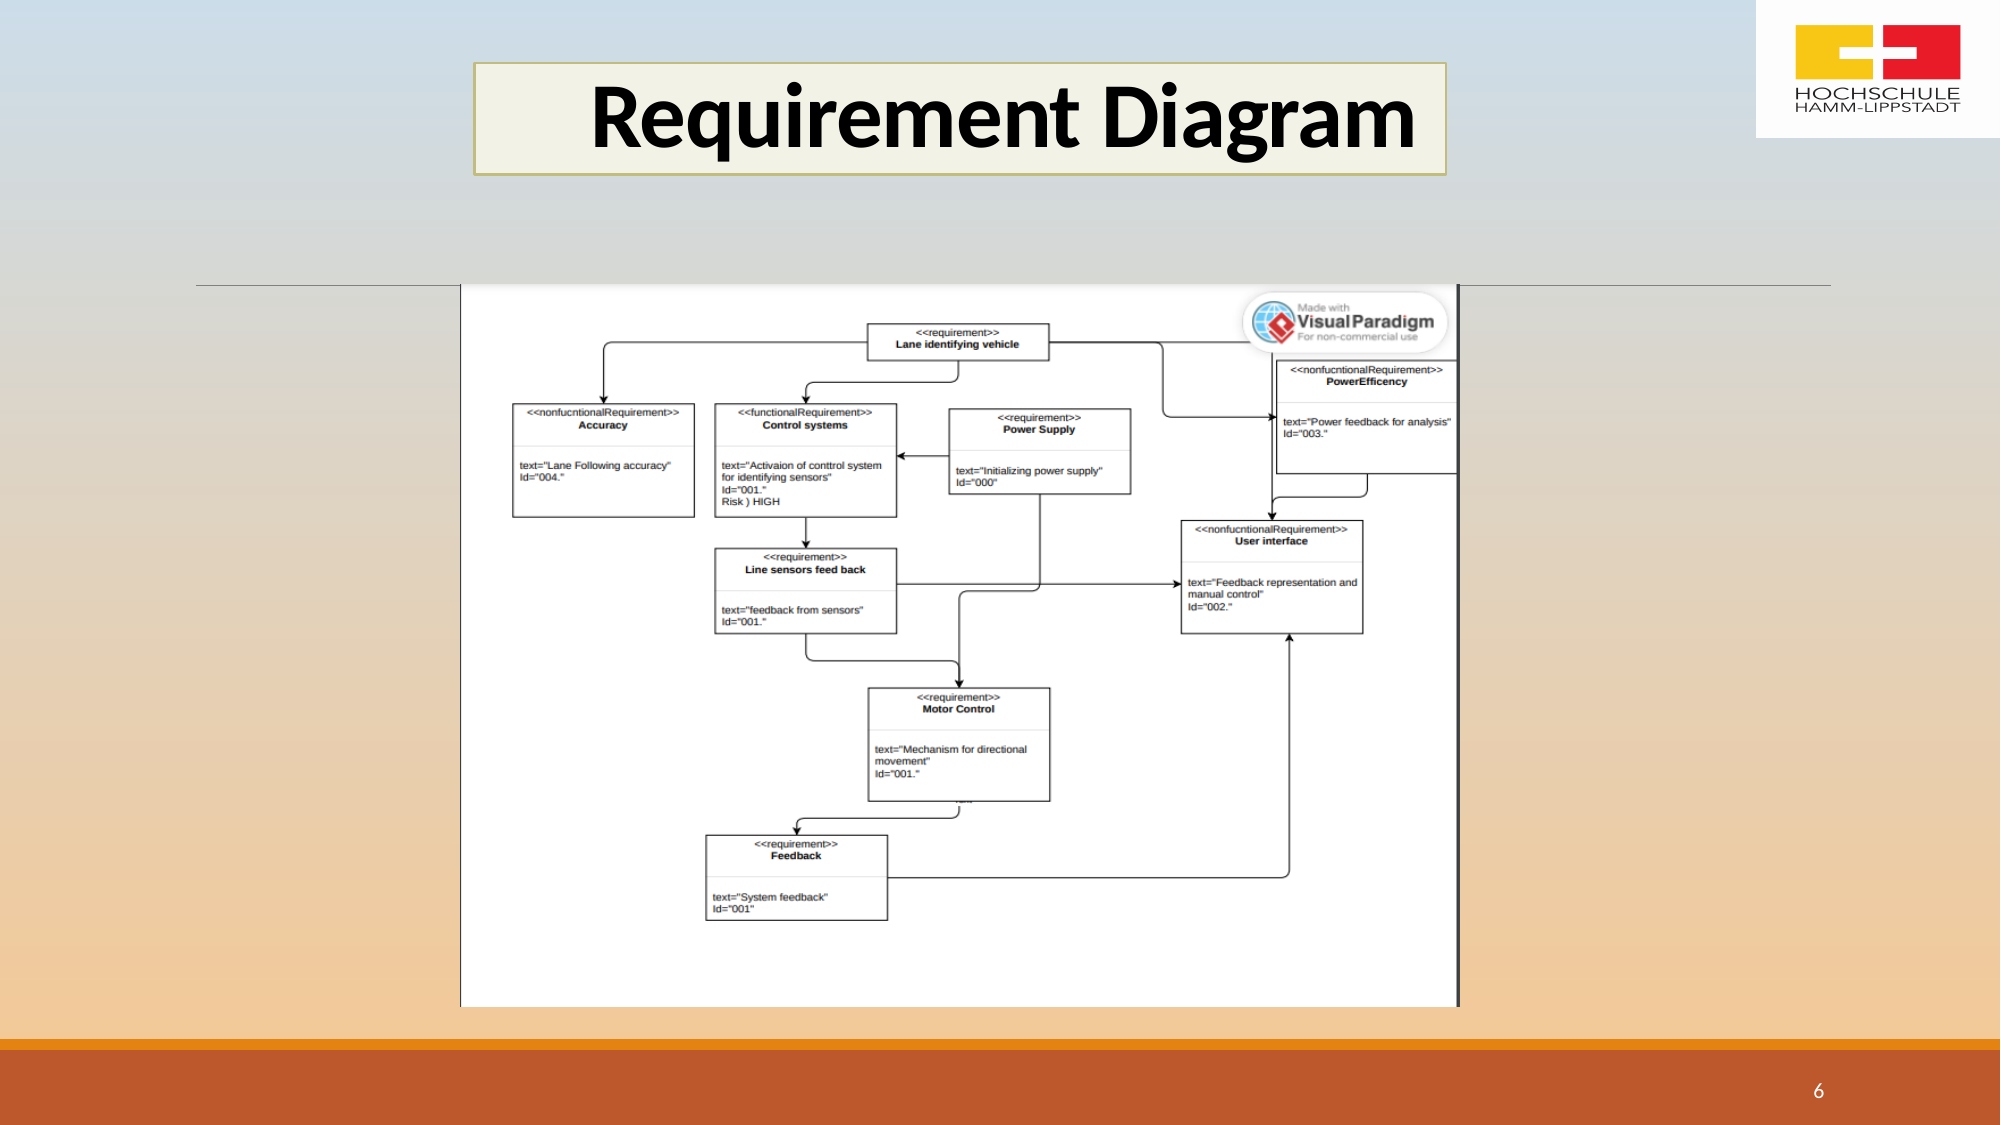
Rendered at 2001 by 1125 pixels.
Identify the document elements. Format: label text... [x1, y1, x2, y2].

picture [460, 284, 1461, 1007]
slide_number 6 [1624, 1059, 1840, 1120]
picture [1756, 0, 2000, 138]
title Requirement Diagram [473, 62, 1447, 176]
